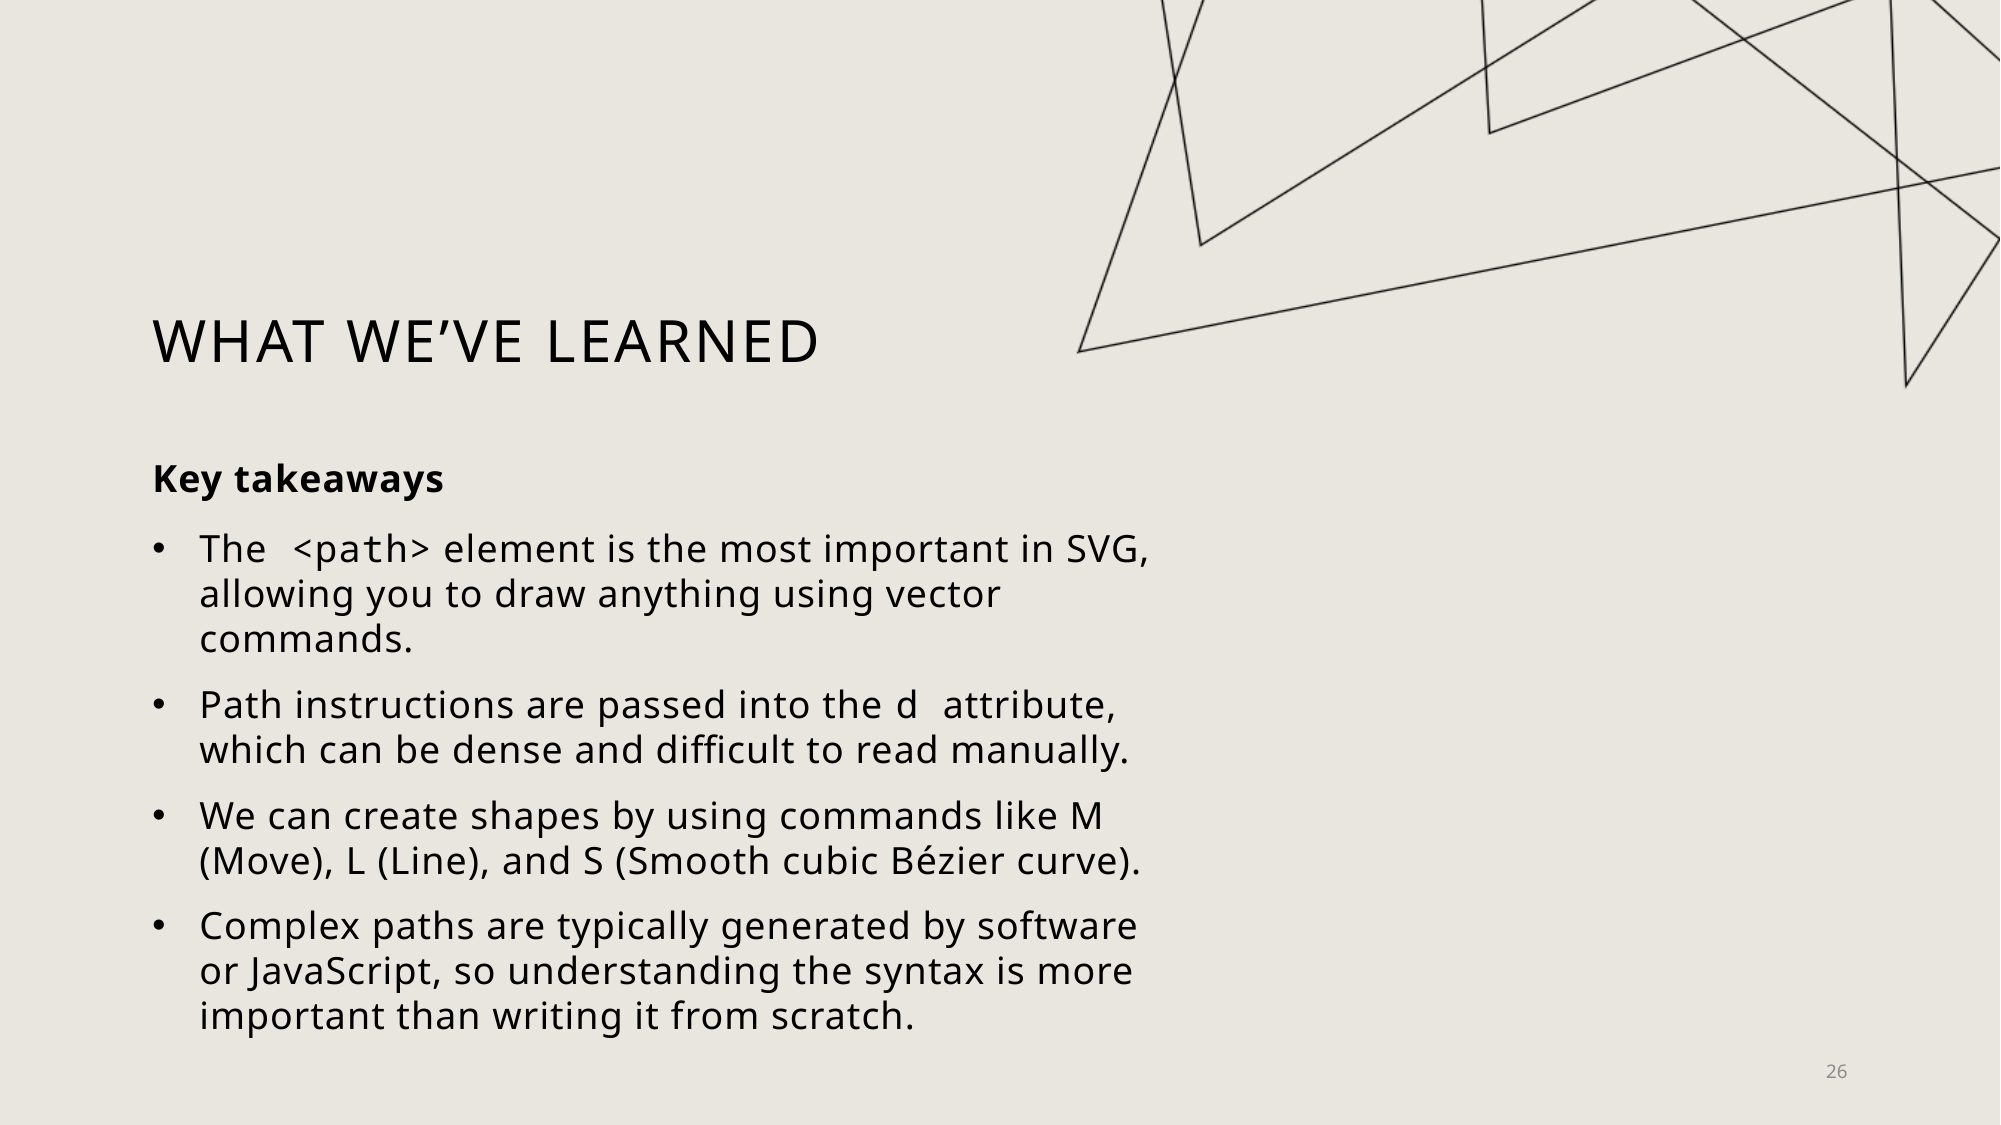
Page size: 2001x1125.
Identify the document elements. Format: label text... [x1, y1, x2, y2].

picture [1034, 0, 2000, 389]
list Key takeaways [137, 443, 1078, 517]
list The <path> element is the most important in SVG, allowing you to draw anything using vector commands. Path instructions are passed into the d attribute, which can be dense and difficult to read manually. We can create shapes by using commands like M (Move), L (Line), and S (Smooth cubic Bézier curve). Complex paths are typically generated by software or JavaScript, so understanding the syntax is more important than writing it from scratch. [137, 517, 1193, 1015]
slide_number 26 [1412, 1042, 1863, 1103]
title What we’ve learned [137, 55, 1066, 384]
